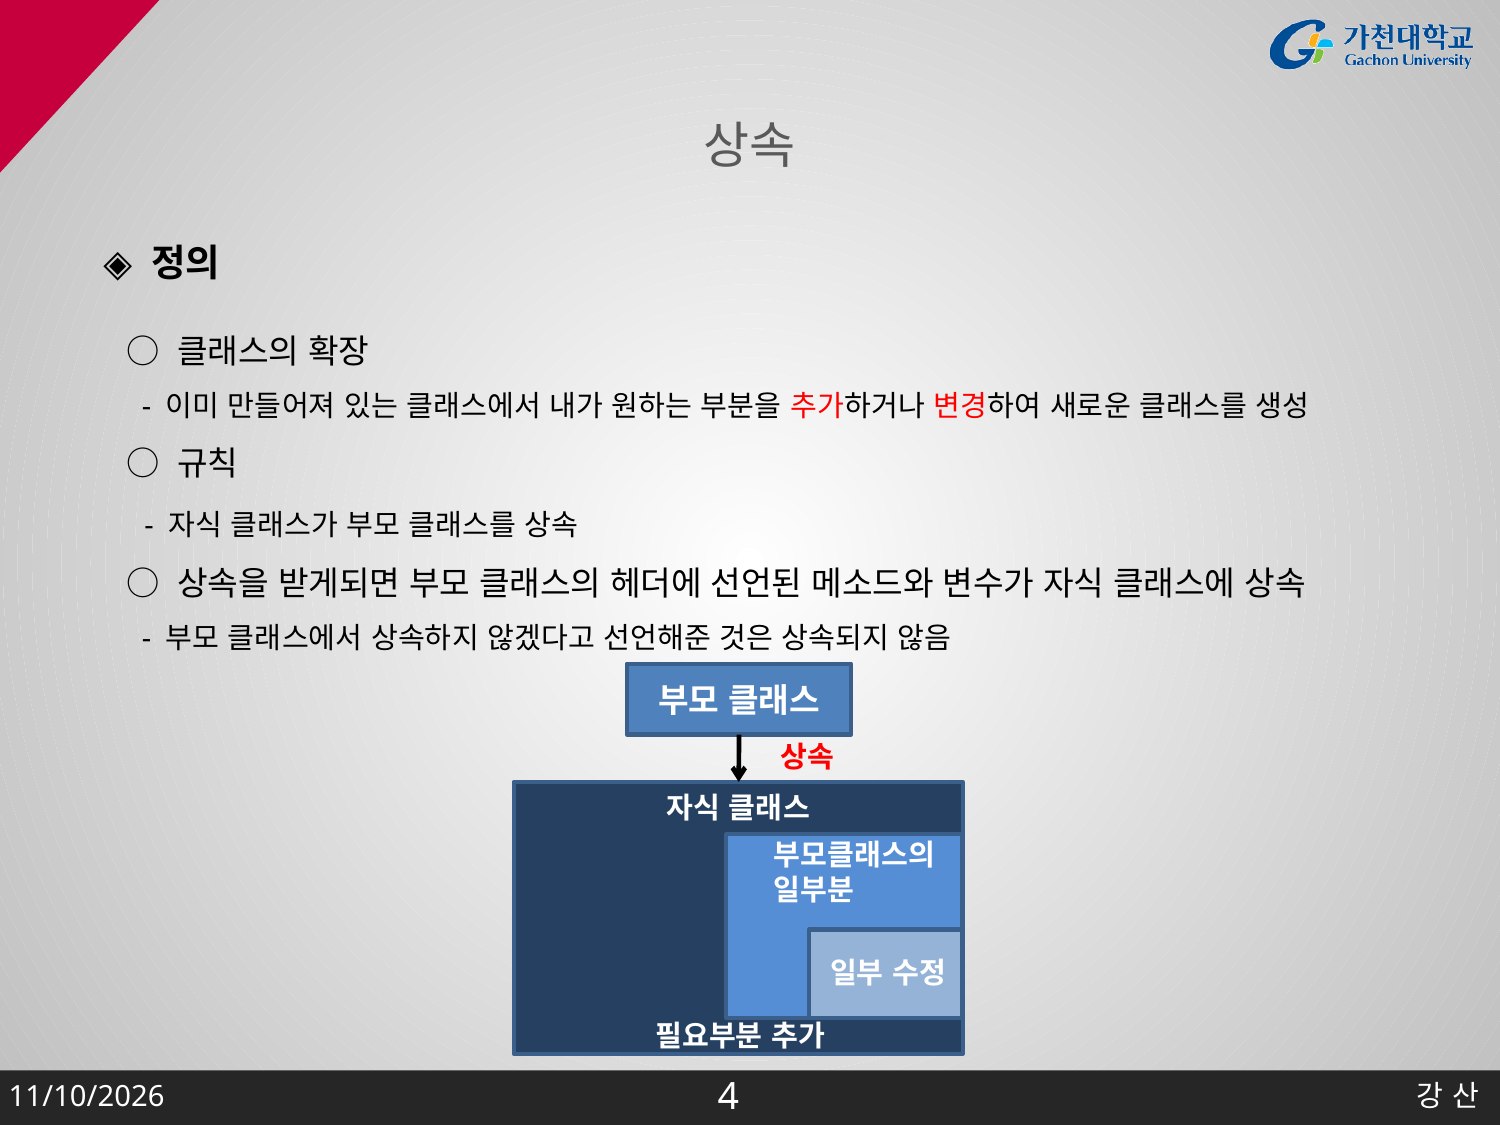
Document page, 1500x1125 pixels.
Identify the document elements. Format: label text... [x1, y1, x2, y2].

text_box ○ 클래스의 확장 - 이미 만들어져 있는 클래스에서 내가 원하는 부분을 추가하거나 변경하여 새로운 클래스를 생성 ○ 규칙 - 자식 클래스가 부모 클래스를 상속 ○ 상속을 받게되면 부모 클래스의 헤더에 선언된 메소드와 변수가 자식 클래스에 상속 - 부모 클래스에서 상속하지 않겠다고 선언해준 것은 상속되지 않음 [112, 302, 1500, 662]
title 상속 [75, 101, 1425, 185]
text_box ◈ 정의 [88, 231, 1447, 292]
picture [1244, 0, 1495, 90]
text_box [513, 663, 968, 1062]
footer 강 산 [1019, 1069, 1495, 1125]
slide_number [0, 1069, 344, 1125]
